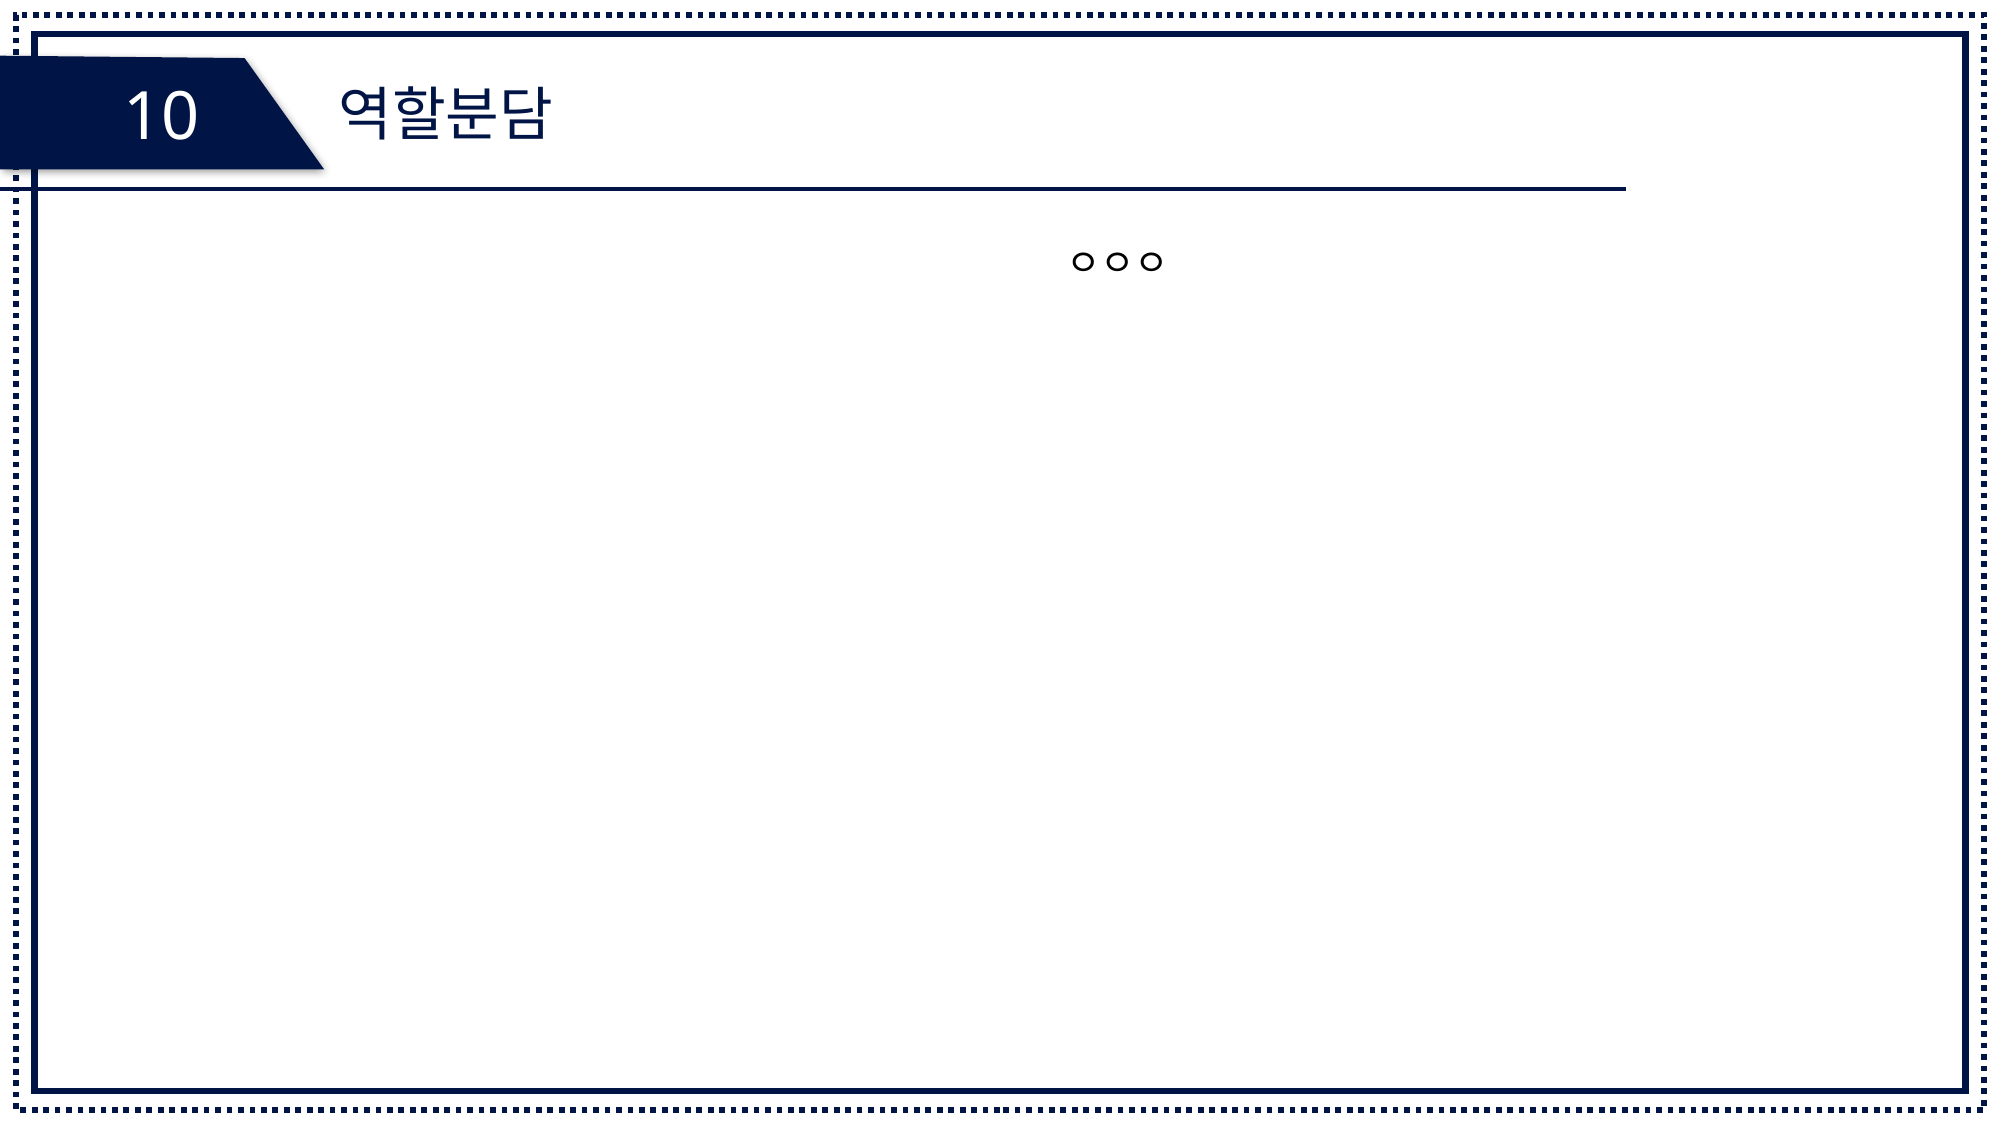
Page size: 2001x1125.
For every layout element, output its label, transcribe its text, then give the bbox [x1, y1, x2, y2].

text_box 10 [0, 54, 327, 171]
text_box [15, 14, 1985, 1111]
text_box 역할분담 [323, 55, 1627, 170]
text_box ㅇㅇㅇ [1051, 231, 1788, 292]
